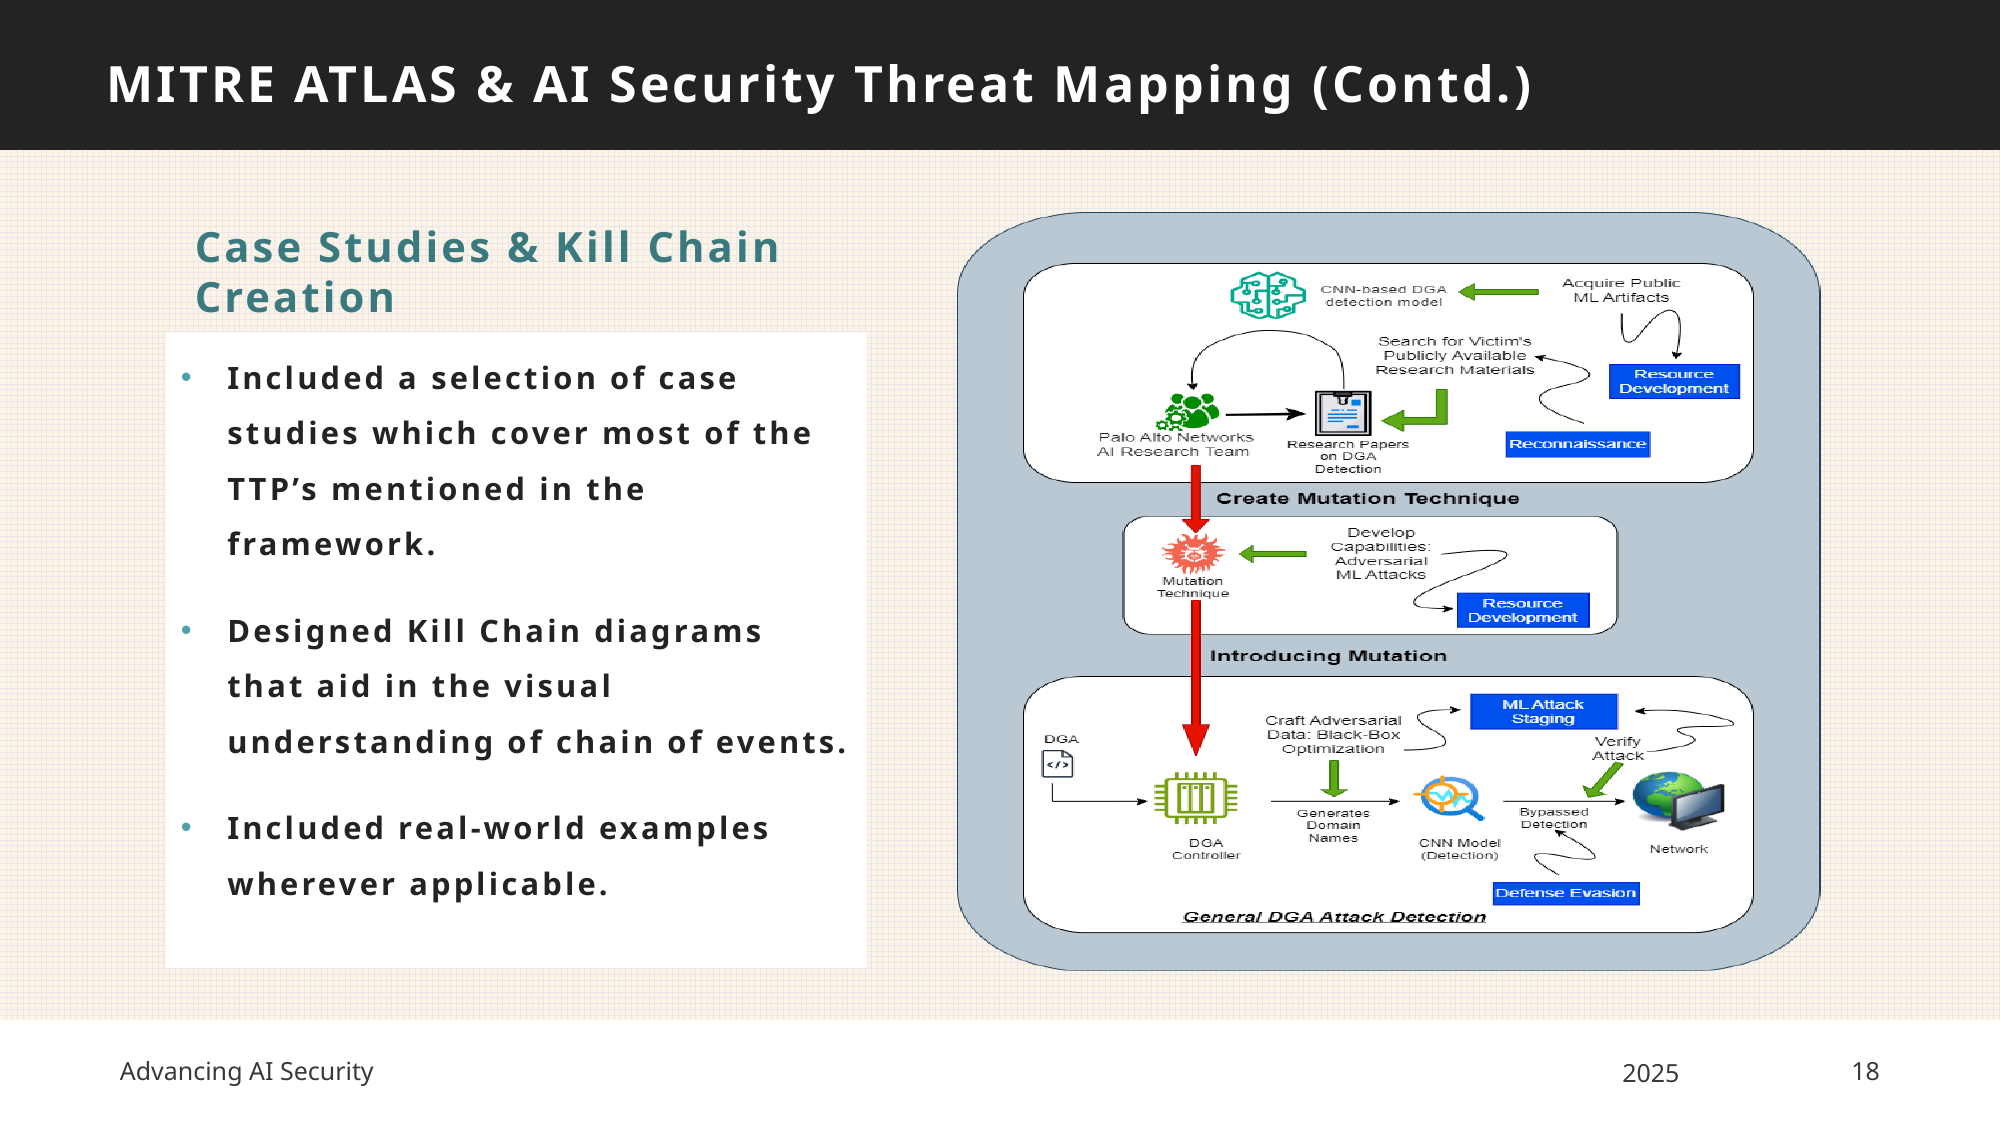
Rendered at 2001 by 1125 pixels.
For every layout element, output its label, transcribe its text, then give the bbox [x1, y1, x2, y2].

list Included a selection of case studies which cover most of the TTP’s mentioned in the framework. Designed Kill Chain diagrams that aid in the visual understanding of chain of events. Included real-world examples wherever applicable. [165, 332, 867, 968]
picture [957, 212, 1821, 971]
slide_number 18 [1756, 1042, 1896, 1103]
footer Advancing AI Security [104, 1042, 1137, 1103]
title MITRE ATLAS & AI Security Threat Mapping (Contd.) [88, 22, 1680, 147]
list Case Studies & Kill Chain Creation [179, 212, 853, 338]
slide_number 2025 [1196, 1042, 1695, 1103]
